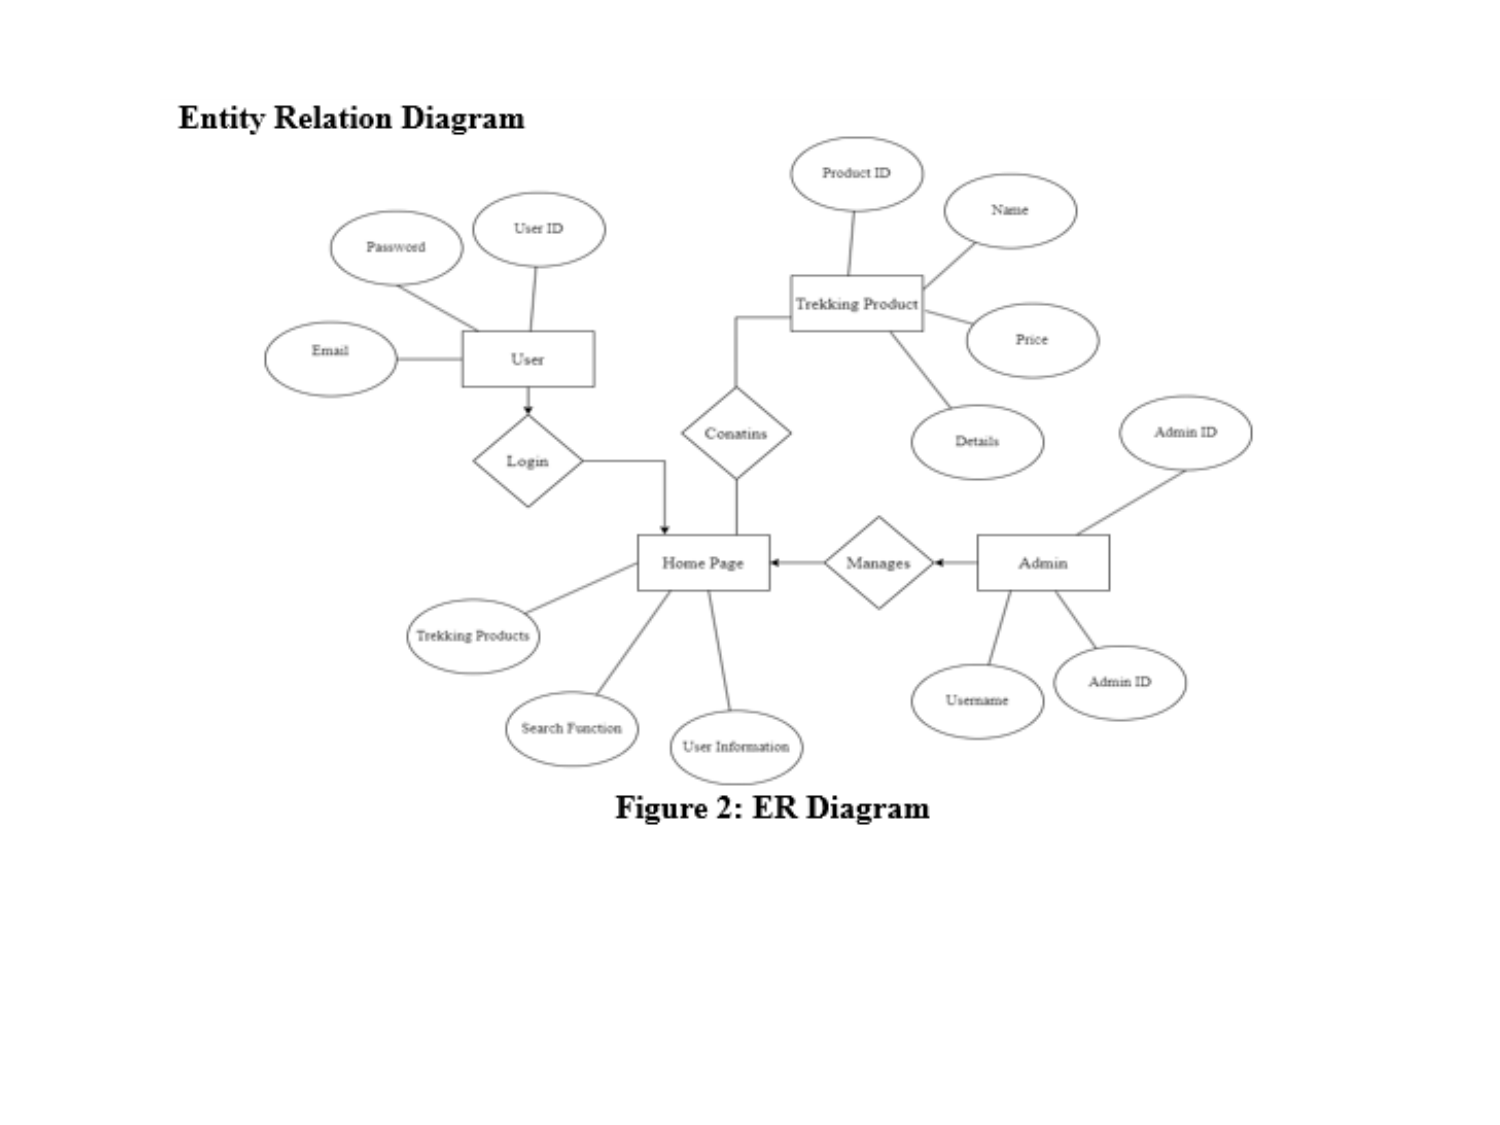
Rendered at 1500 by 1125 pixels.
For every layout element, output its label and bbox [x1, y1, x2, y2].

picture [159, 98, 1391, 966]
